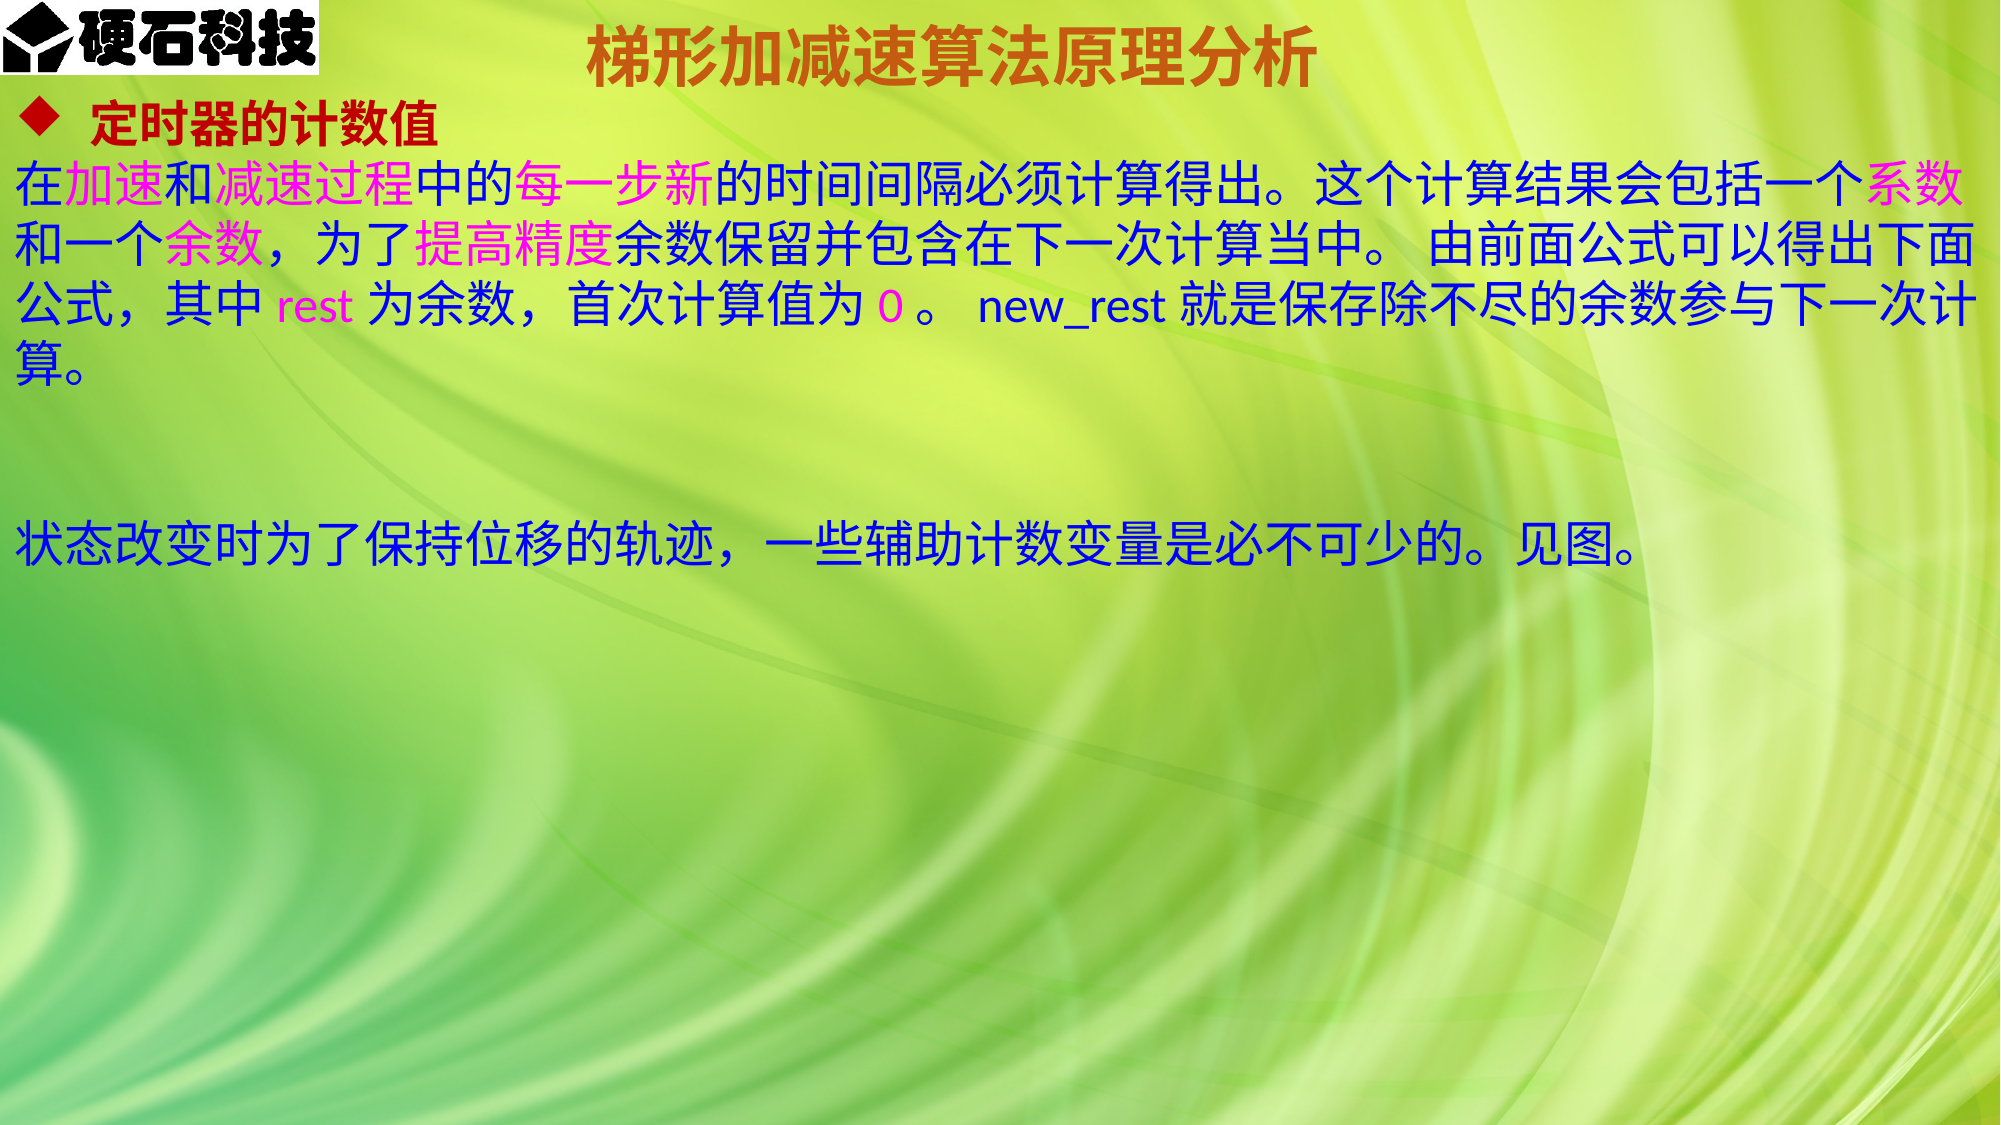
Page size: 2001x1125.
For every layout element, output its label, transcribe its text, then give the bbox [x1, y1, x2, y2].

picture [0, 0, 2001, 1125]
text_box [1791, 287, 1822, 375]
text_box [1791, 224, 1822, 284]
text_box 梯形加减速算法原理分析 [570, 7, 1335, 103]
